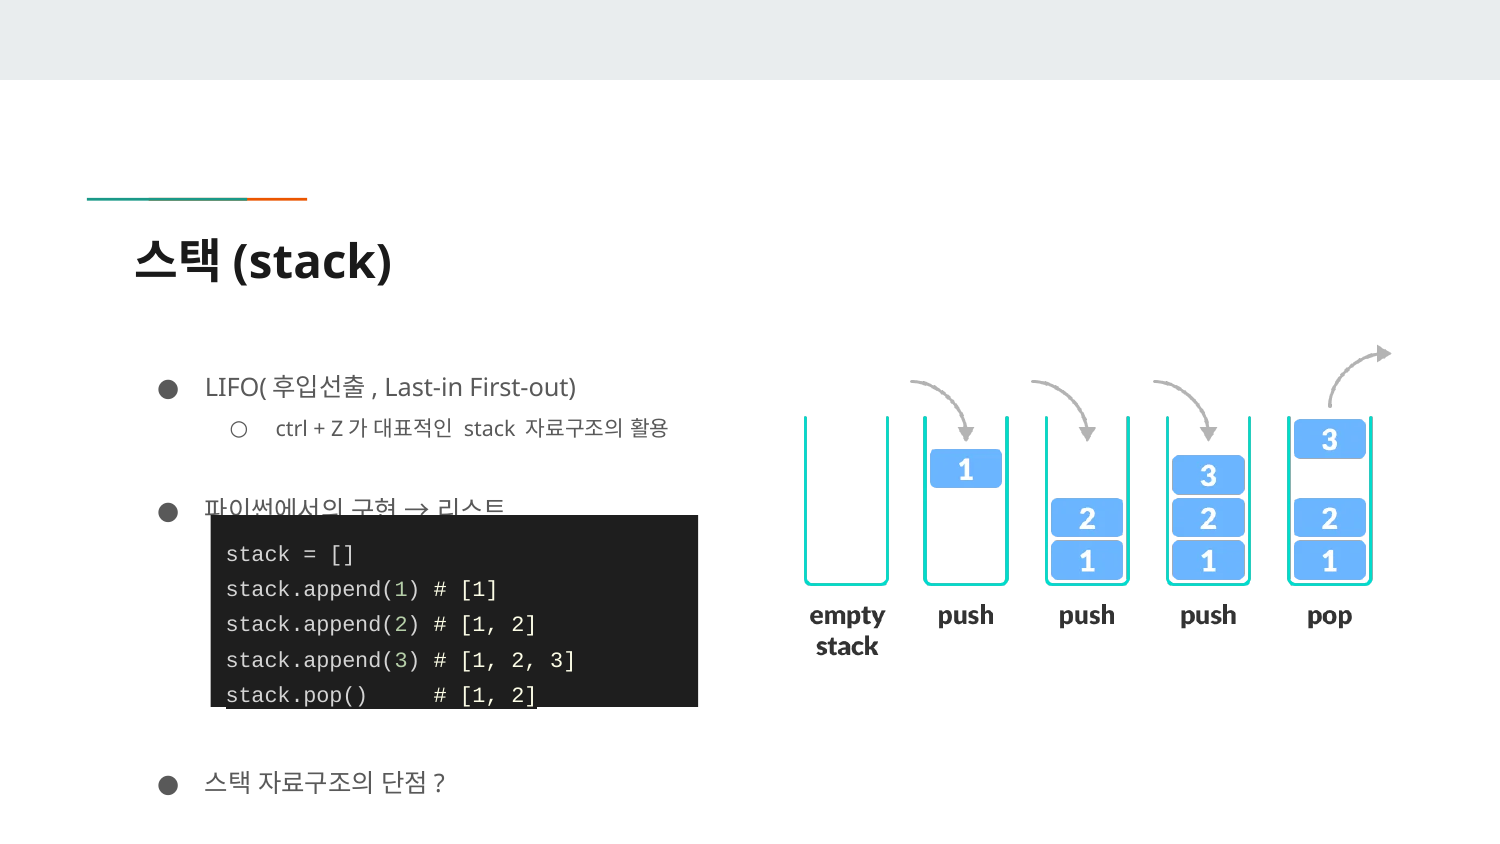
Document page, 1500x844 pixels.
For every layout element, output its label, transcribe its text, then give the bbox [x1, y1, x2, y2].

title 스택(stack) [119, 216, 1381, 305]
picture [764, 303, 1431, 699]
list LIFO(후입선출, Last-in First-out) ctrl + Z가 대표적인 stack 자료구조의 활용 파이썬에서의 구현 → 리스트 스택 자료구조의 단점? [119, 341, 1381, 815]
text_box stack = [] stack.append(1) # [1] stack.append(2) # [1, 2] stack.append(3) # [1, 2, 3] stack.pop() # [1, 2] [210, 515, 699, 707]
